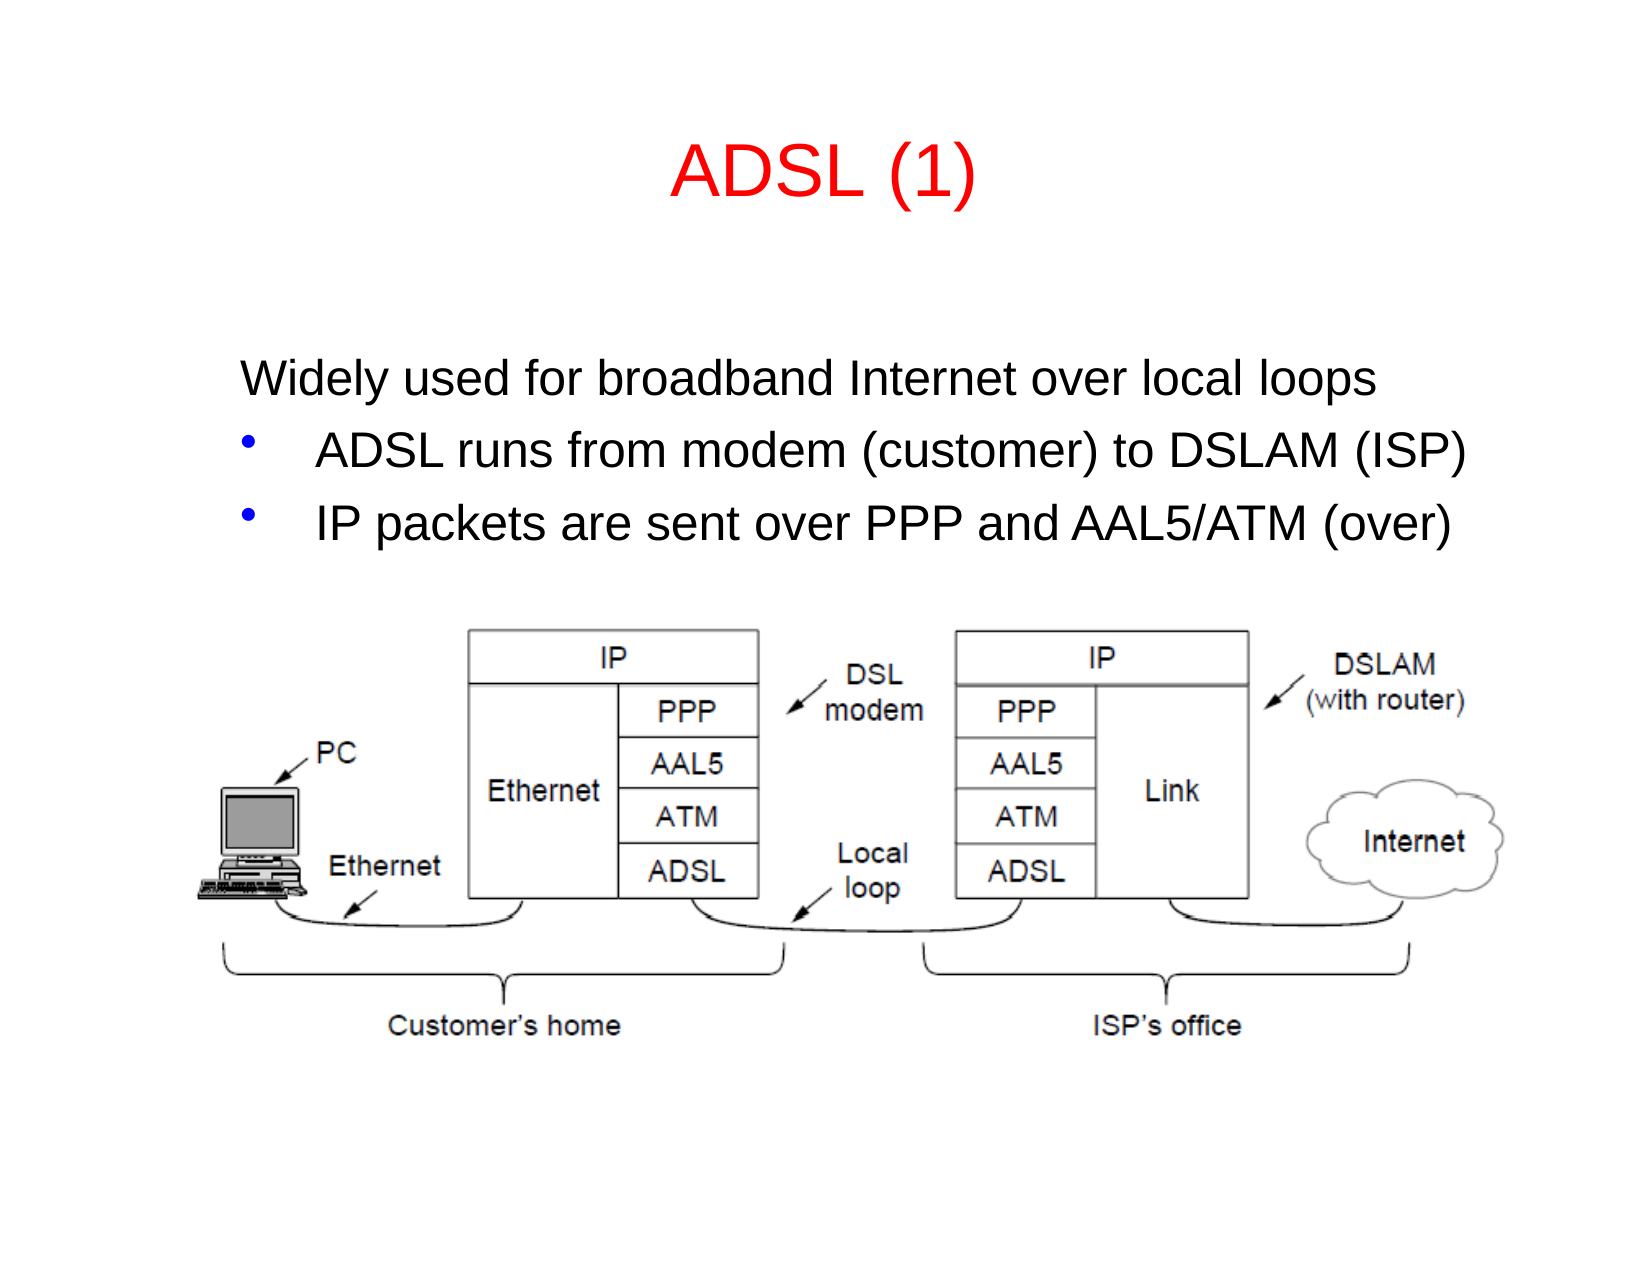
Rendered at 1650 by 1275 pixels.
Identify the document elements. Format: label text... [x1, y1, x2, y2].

picture [154, 596, 1536, 1073]
text_box Widely used for broadband Internet over local loops ADSL runs from modem (customer) to DSLAM (ISP) IP packets are sent over PPP and AAL5/ATM (over) [237, 330, 1476, 551]
text_box [74, 396, 1575, 557]
title ADSL (1) [668, 119, 981, 330]
